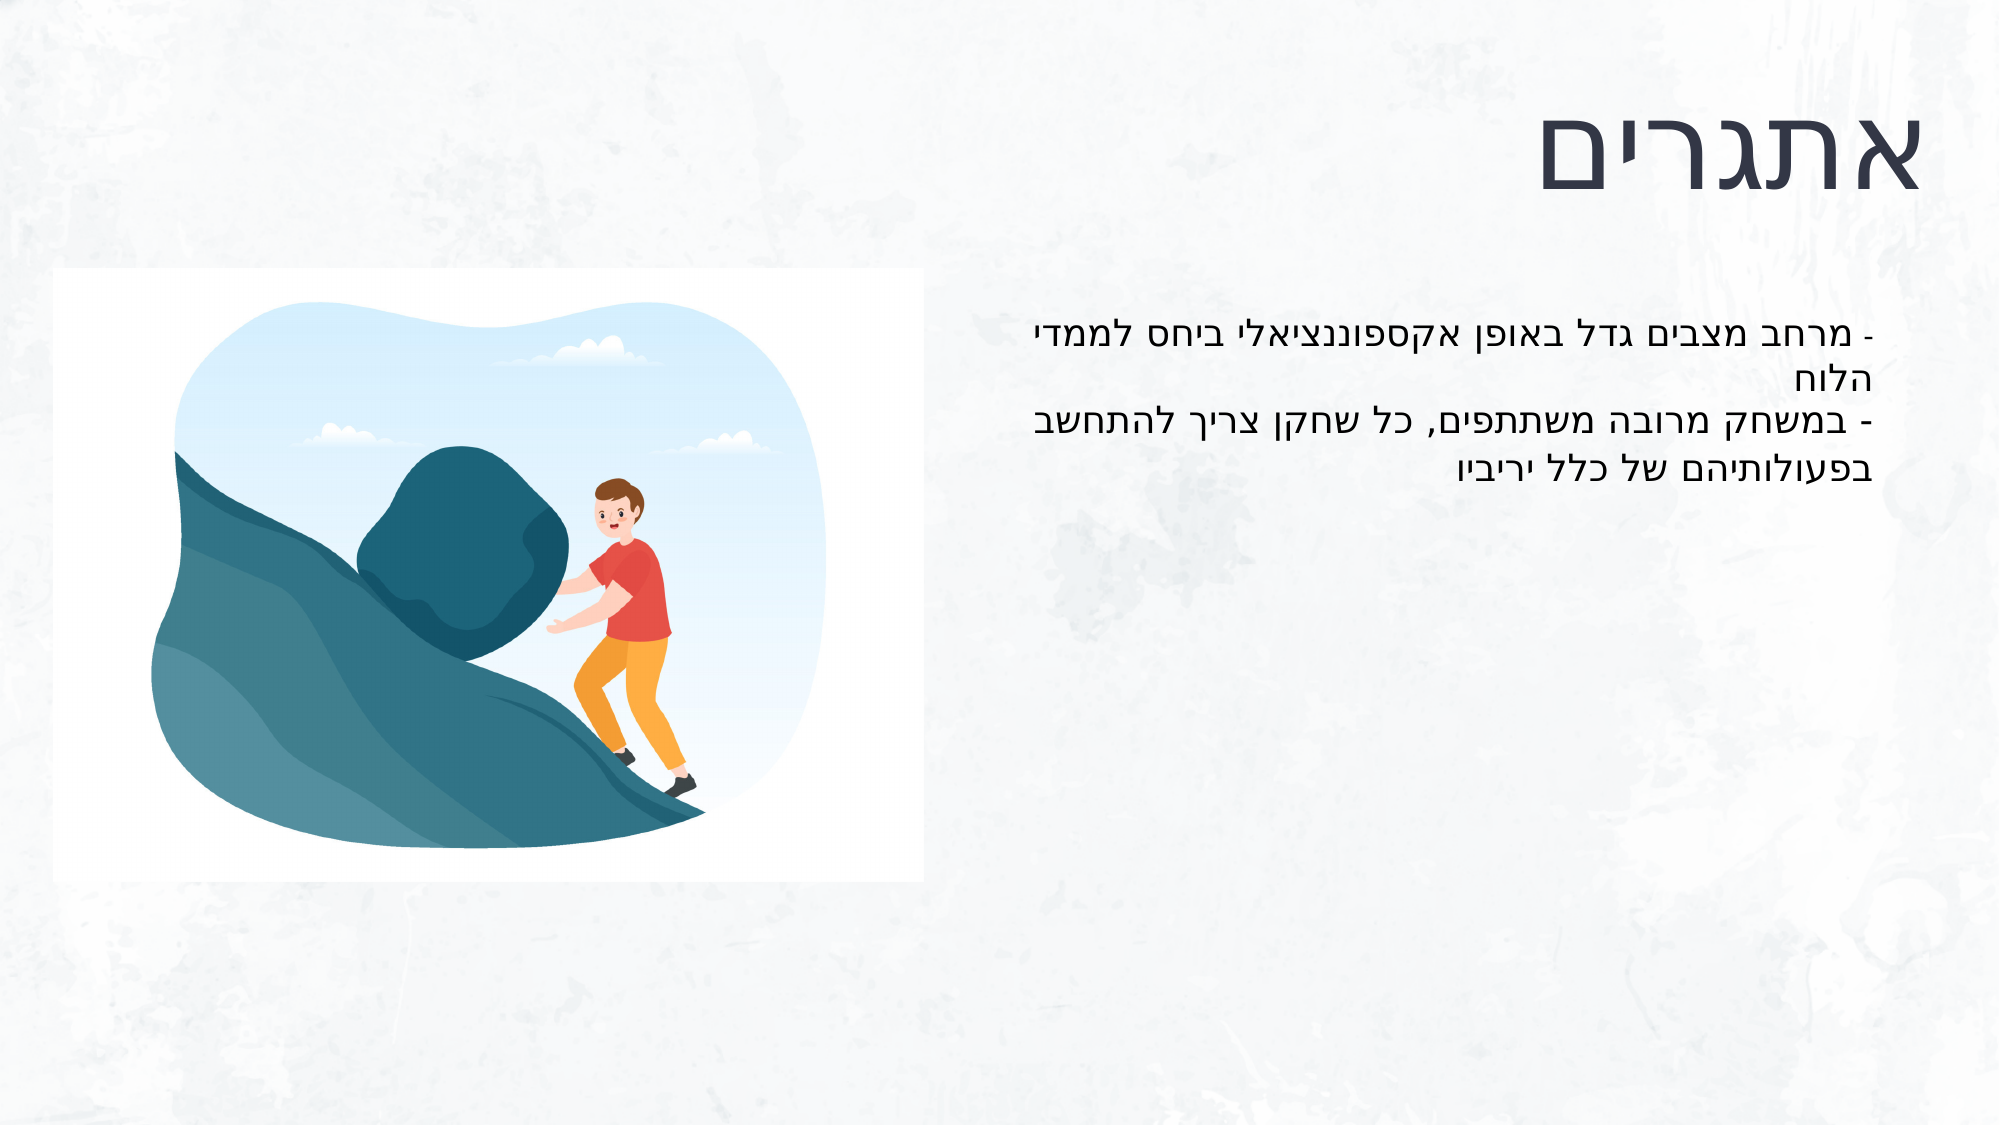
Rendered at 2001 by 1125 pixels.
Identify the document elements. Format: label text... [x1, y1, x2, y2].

text_box - במשחק מרובה משתתפים, כל שחקן צריך להתחשב בפעולותיהם של כלל יריביו [975, 385, 1889, 497]
text_box - מרחב מצבים גדל באופן אקספוננציאלי ביחס לממדי הלוח [975, 301, 1889, 385]
title אתגרים [261, 27, 1947, 212]
picture [0, 0, 2000, 1125]
